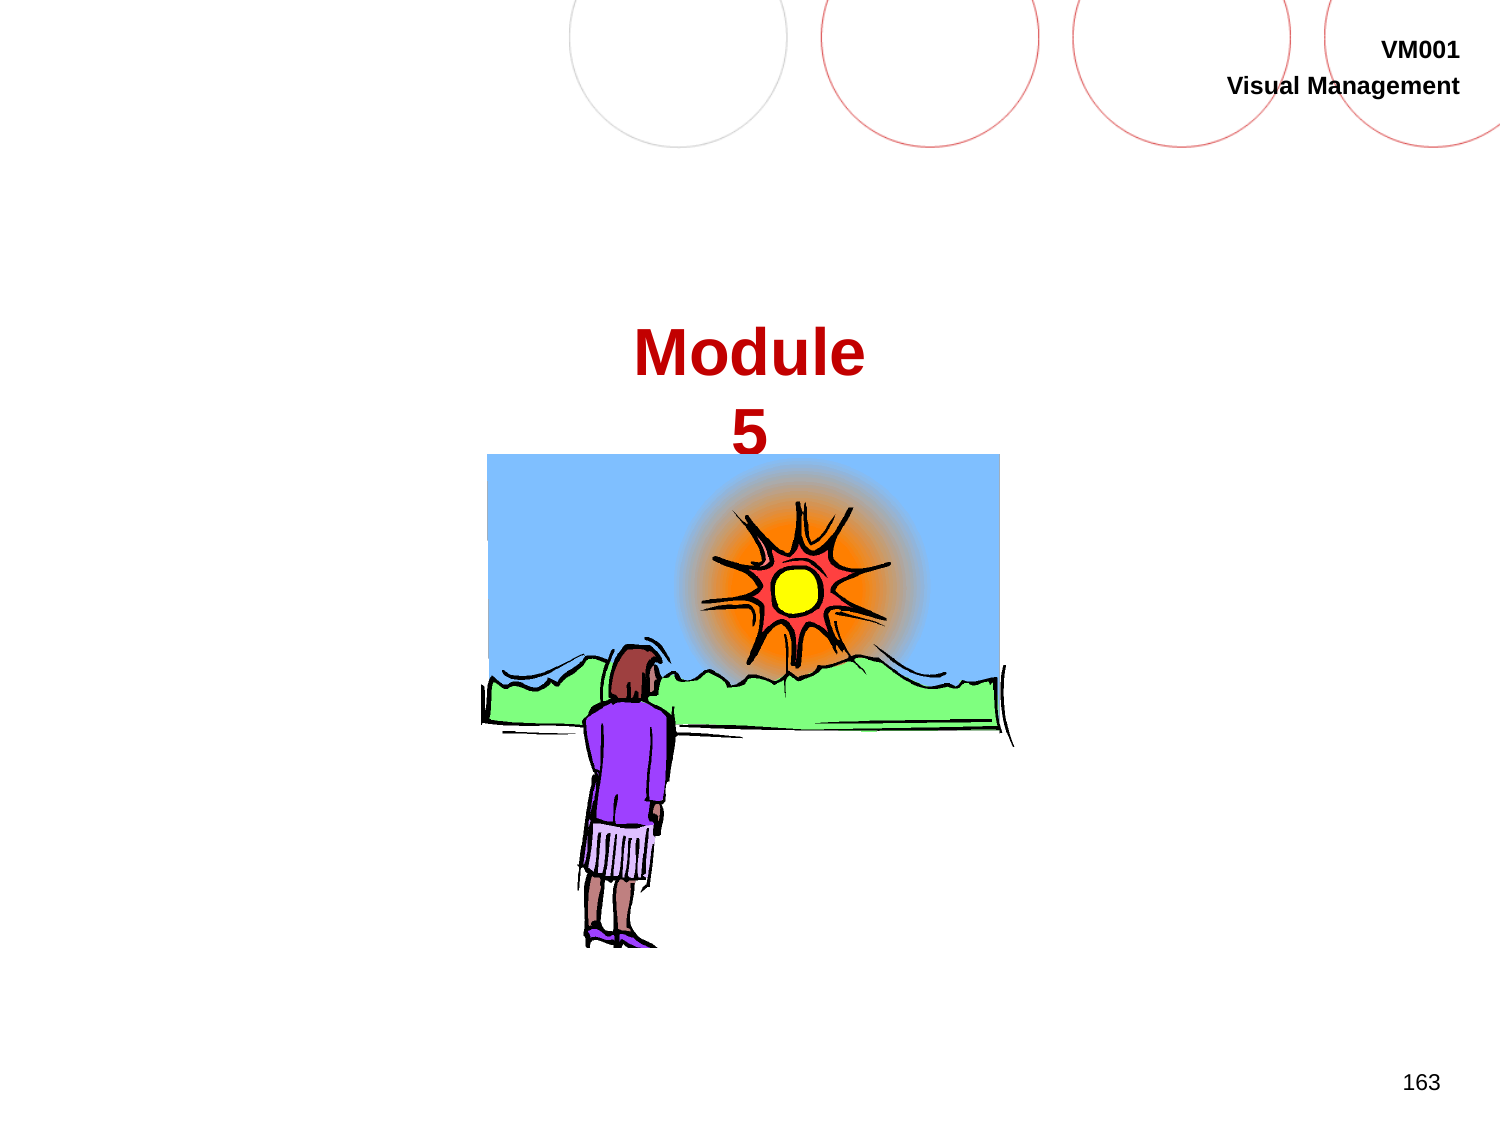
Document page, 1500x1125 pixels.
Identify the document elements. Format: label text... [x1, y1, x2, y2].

picture [480, 443, 1019, 948]
text_box Module 5 [591, 301, 910, 397]
picture [568, 0, 1500, 149]
